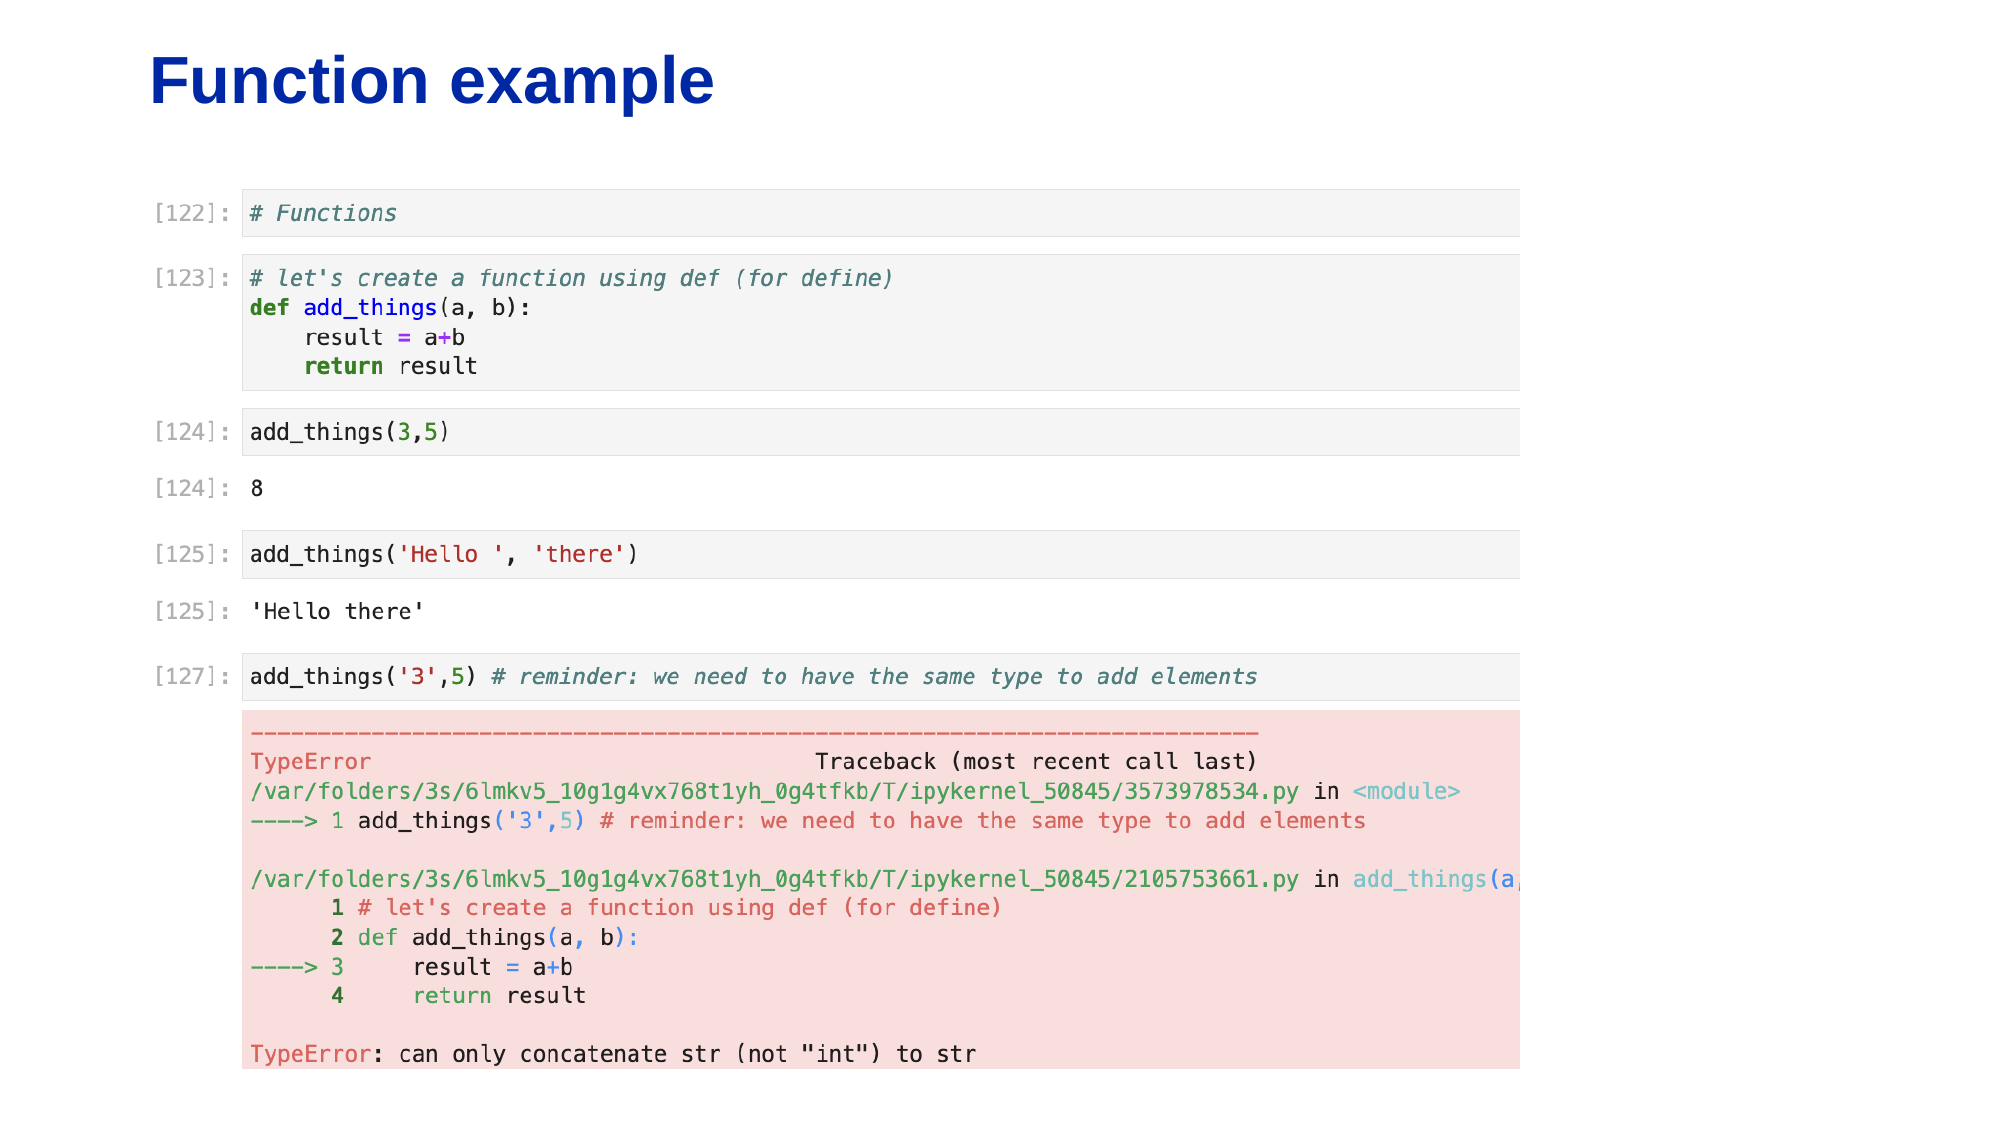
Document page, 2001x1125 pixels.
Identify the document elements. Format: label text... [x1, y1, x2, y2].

picture [148, 184, 1520, 1084]
title Function example [149, 31, 1851, 132]
